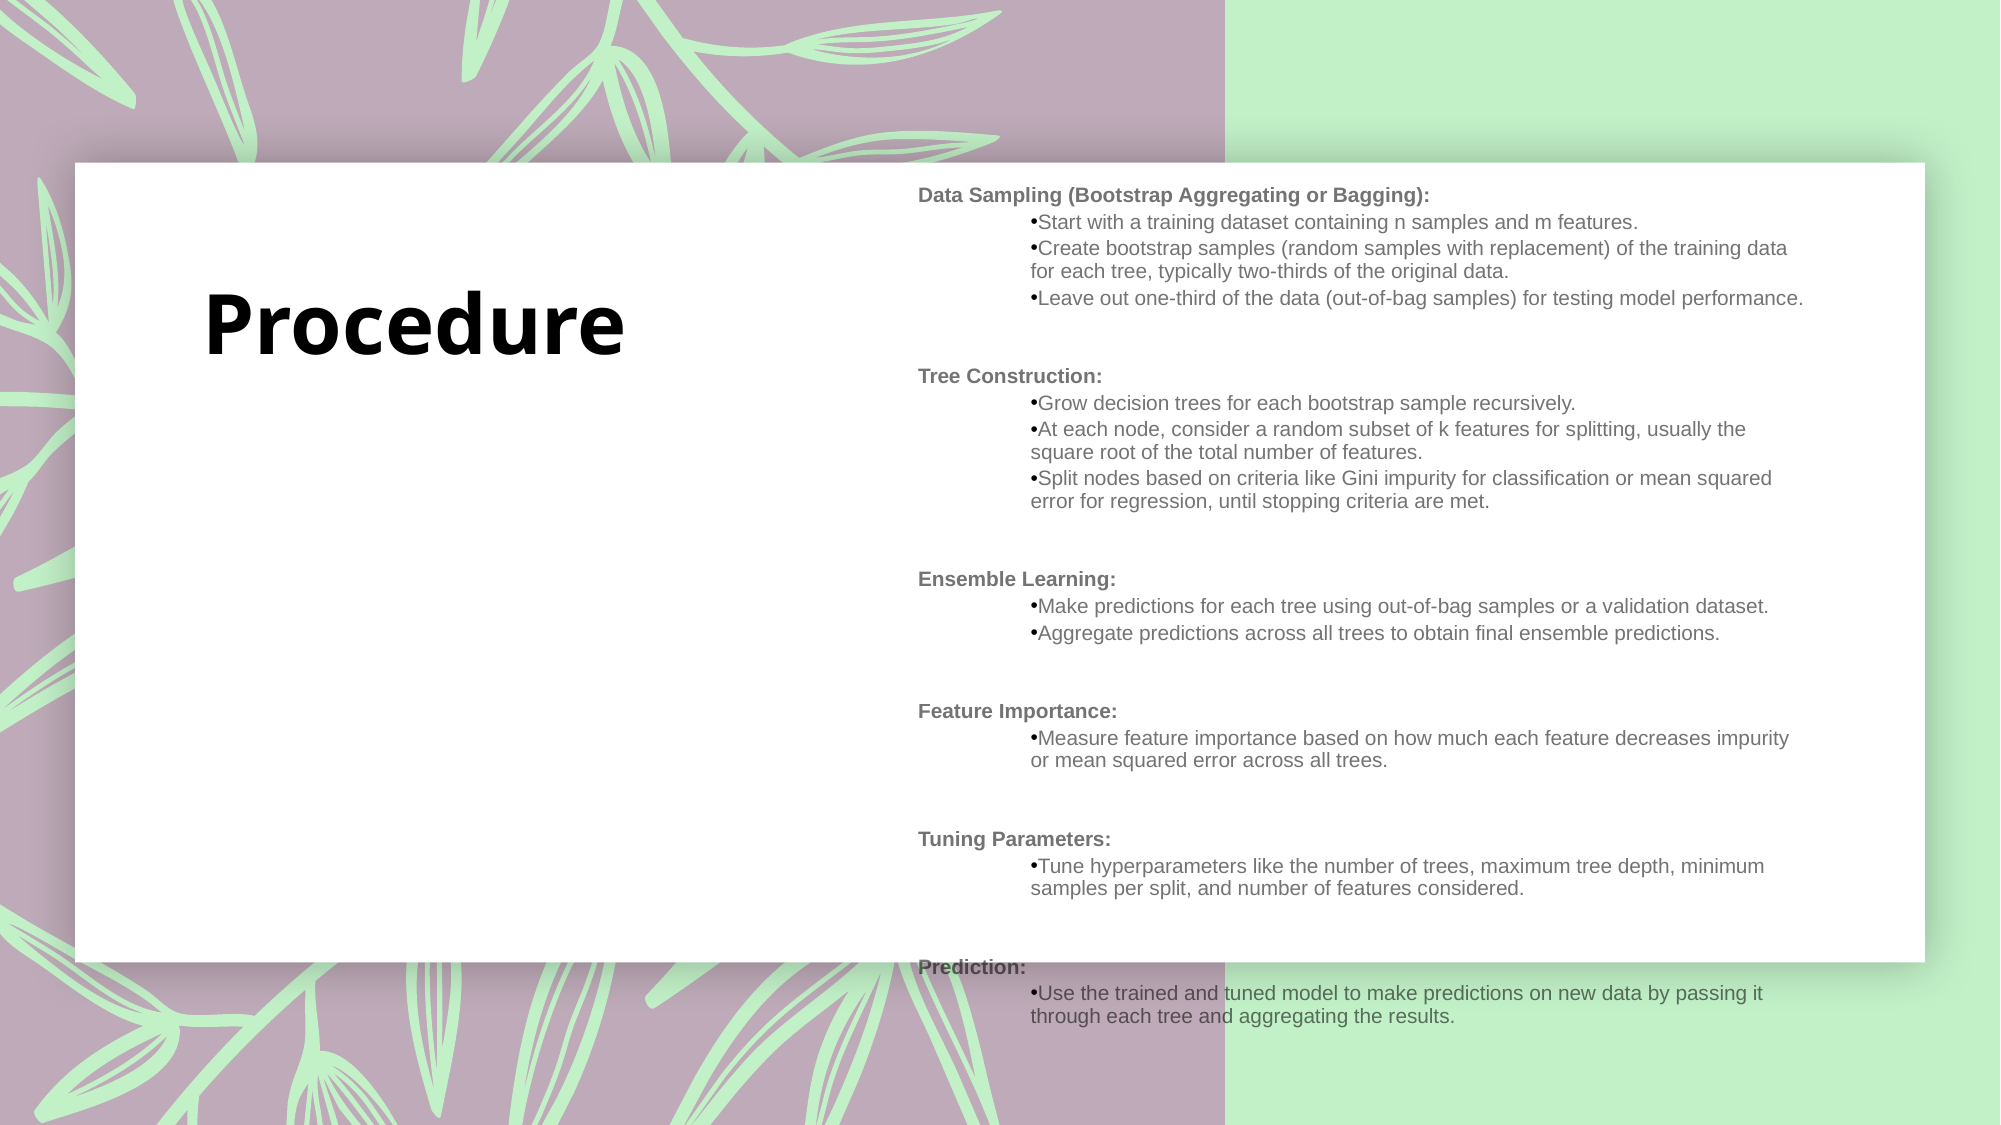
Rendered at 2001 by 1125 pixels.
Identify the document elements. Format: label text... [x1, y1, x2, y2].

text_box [0, 0, 1226, 1125]
text_box [1226, 0, 2000, 1125]
list Data Sampling (Bootstrap Aggregating or Bagging): Start with a training dataset containing n samples and m features. Create bootstrap samples (random samples with replacement) of the training data for each tree, typically two-thirds of the original data. Leave out one-third of the data (out-of-bag samples) for testing model performance. Tree Construction: Grow decision trees for each bootstrap sample recursively. At each node, consider a random subset of k features for splitting, usually the square root of the total number of features. Split nodes based on criteria like Gini impurity for classification or mean squared error for regression, until stopping criteria are met. Ensemble Learning: Make predictions for each tree using out-of-bag samples or a validation dataset. Aggregate predictions across all trees to obtain final ensemble predictions. Feature Importance: Measure feature importance based on how much each feature decreases impurity or mean squared error across all trees. Tuning Parameters: Tune hyperparameters like the number of trees, maximum tree depth, minimum samples per split, and number of features considered. Prediction: Use the trained and tuned model to make predictions on new data by passing it through each tree and aggregating the results. [1226, 177, 1829, 962]
text_box [1226, 161, 1927, 964]
